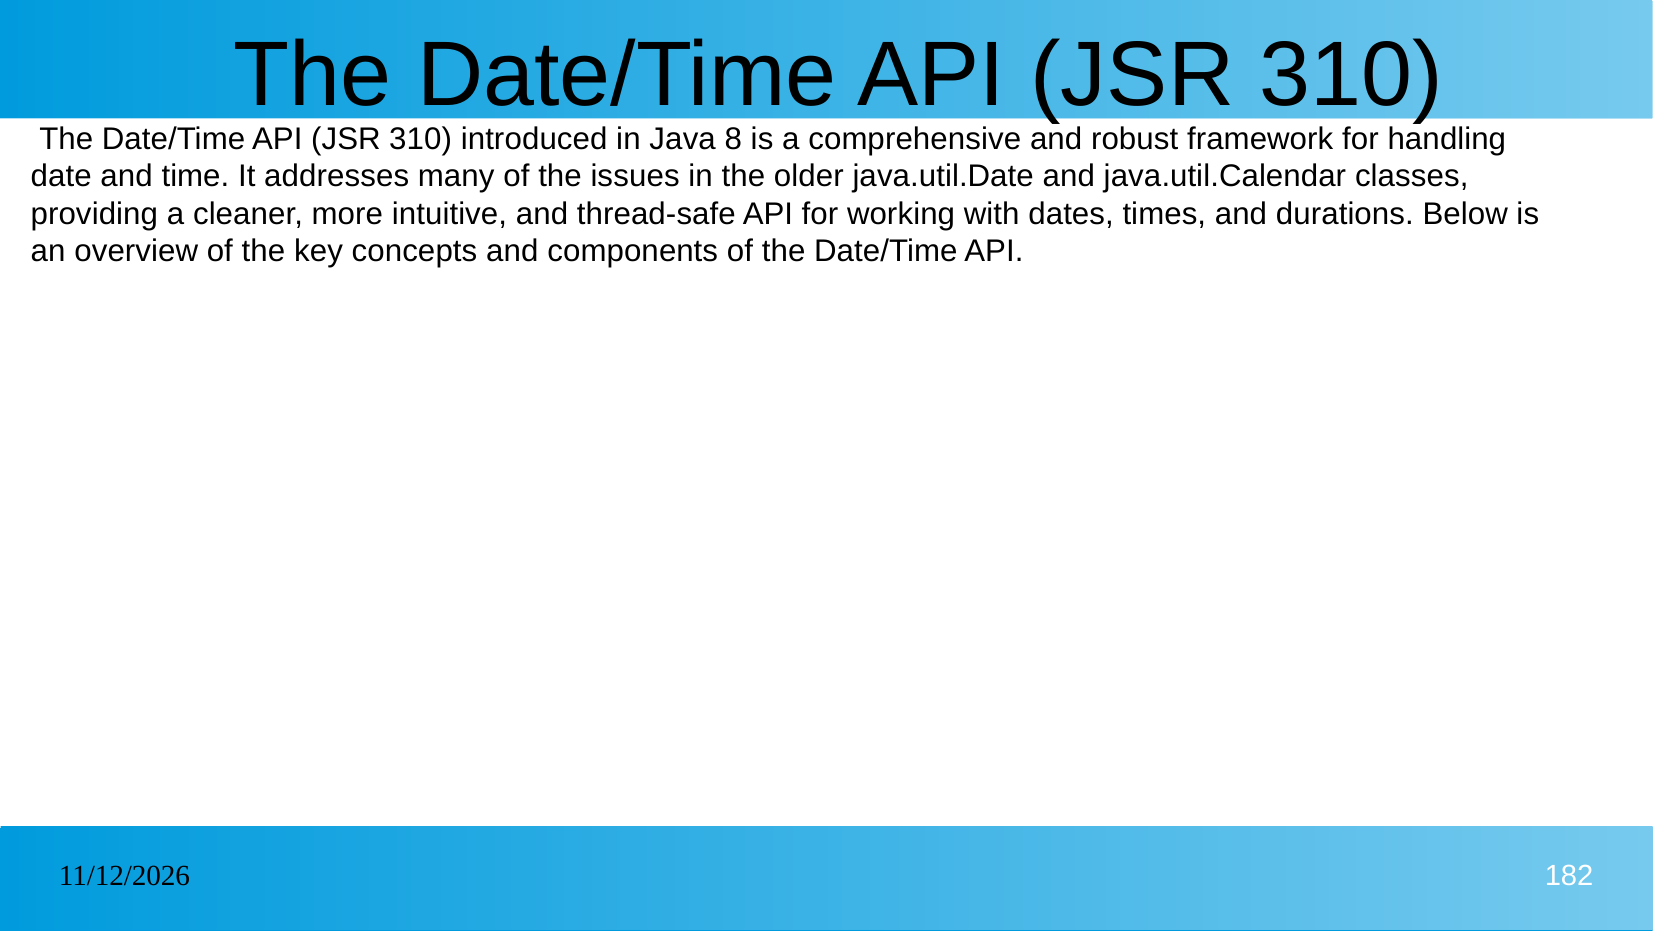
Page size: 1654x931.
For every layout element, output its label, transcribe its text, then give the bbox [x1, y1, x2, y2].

title The Date/Time API (JSR 310) [59, 29, 1594, 108]
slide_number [59, 856, 443, 915]
list The Date/Time API (JSR 310) introduced in Java 8 is a comprehensive and robust framework for handling date and time. It addresses many of the issues in the older java.util.Date and java.util.Calendar classes, providing a cleaner, more intuitive, and thread-safe API for working with dates, times, and durations. Below is an overview of the key concepts and components of the Date/Time API. [30, 118, 1566, 840]
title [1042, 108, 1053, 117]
slide_number 182 [1210, 856, 1594, 915]
